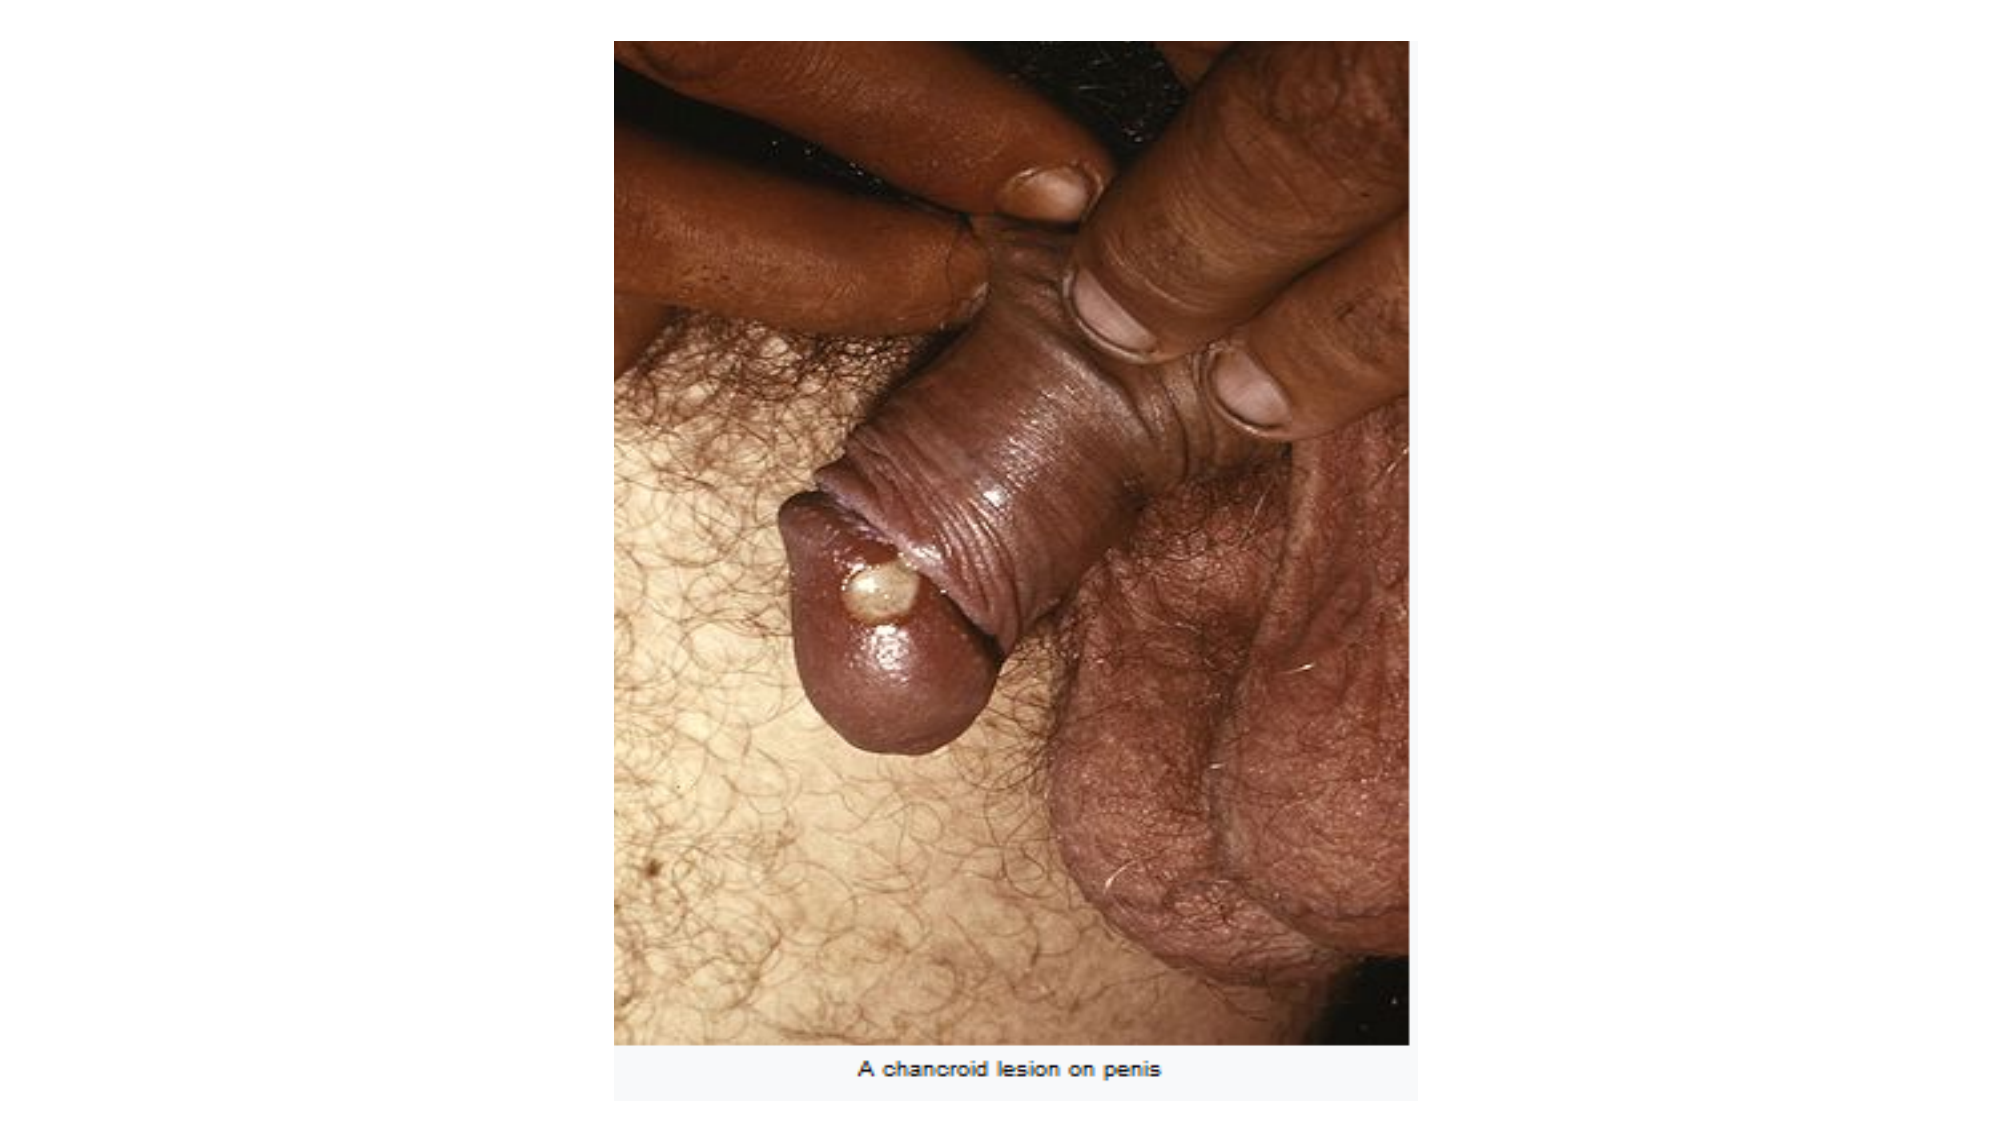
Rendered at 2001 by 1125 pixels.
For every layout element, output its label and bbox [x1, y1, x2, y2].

list [614, 41, 1418, 1101]
